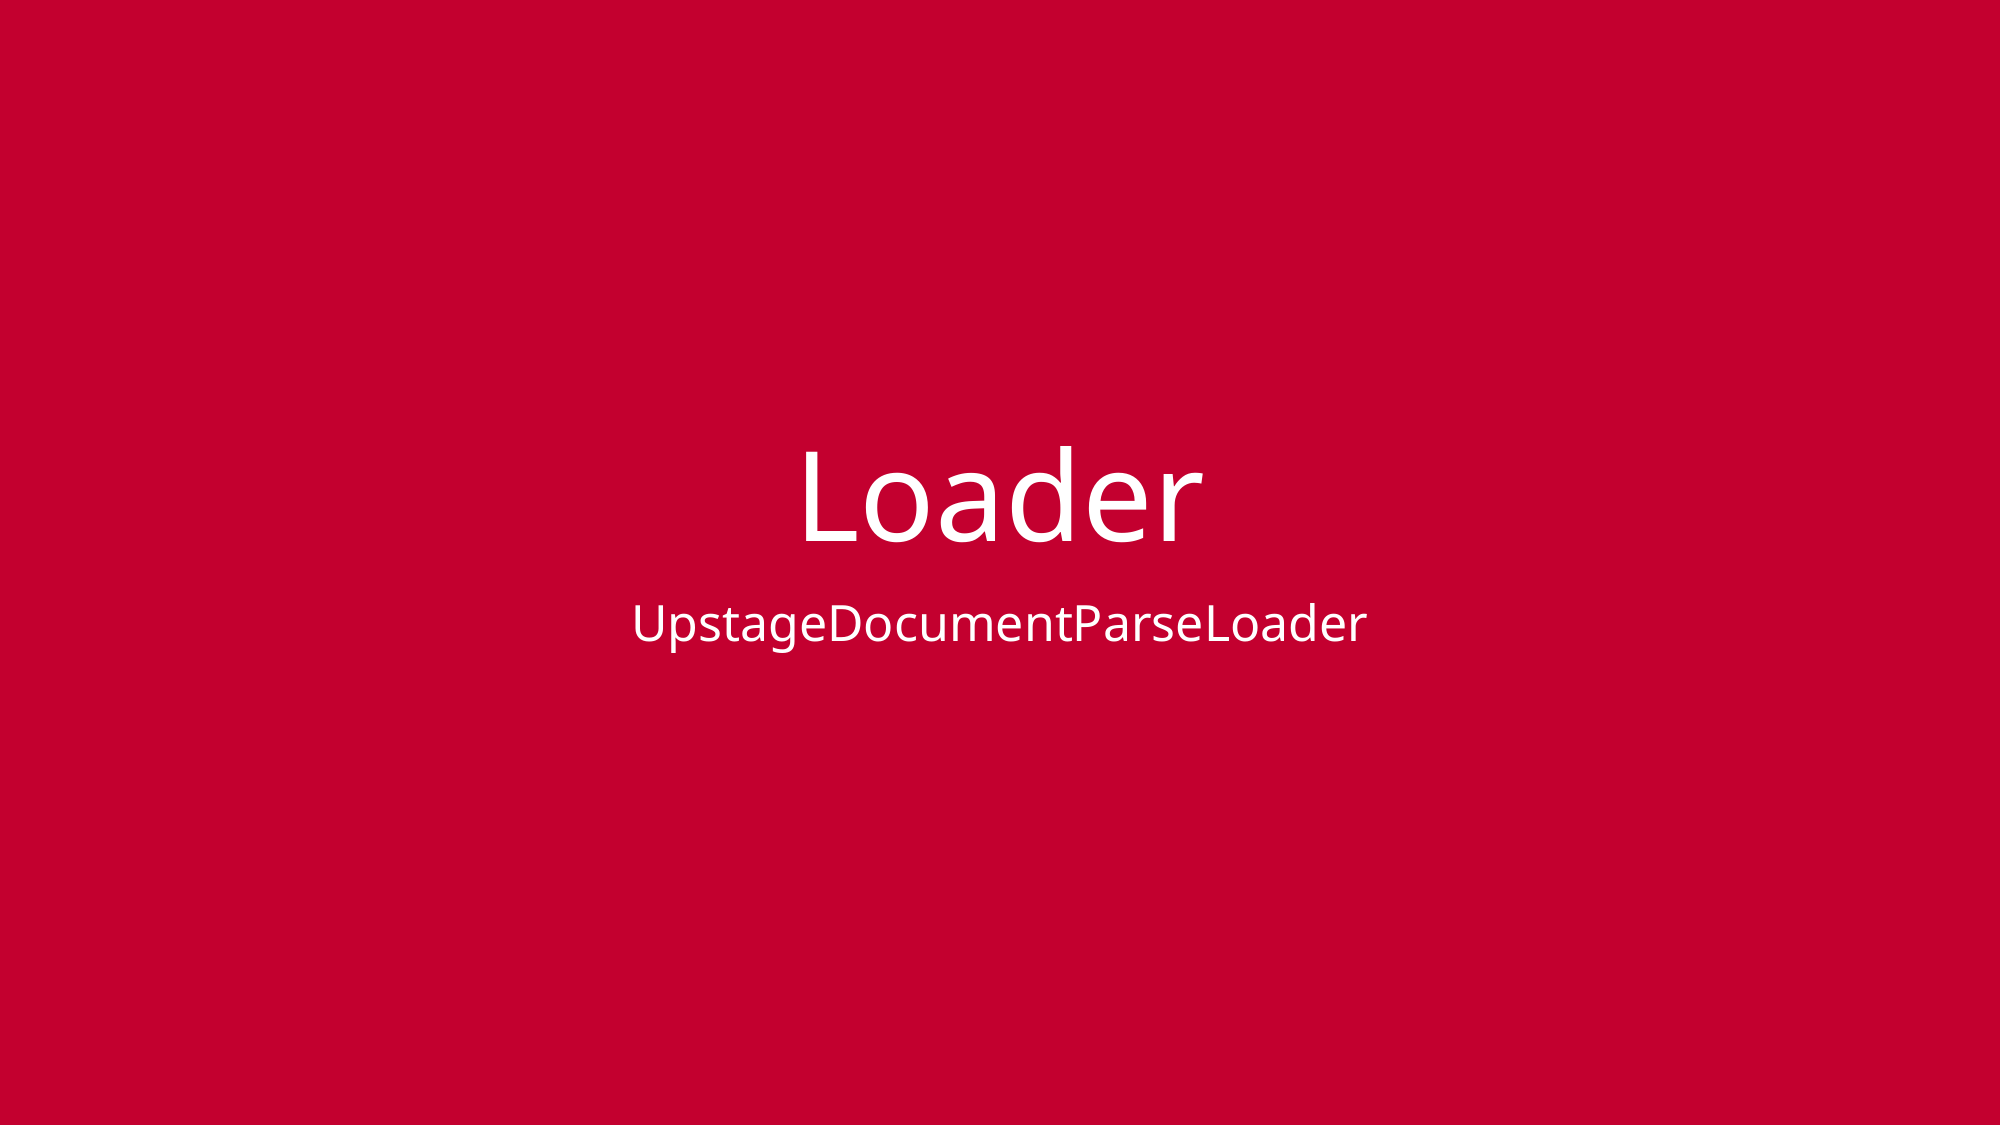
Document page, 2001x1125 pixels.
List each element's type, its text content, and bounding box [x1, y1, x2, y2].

title Loader [249, 184, 1750, 576]
subtitle UpstageDocumentParseLoader [249, 590, 1750, 863]
